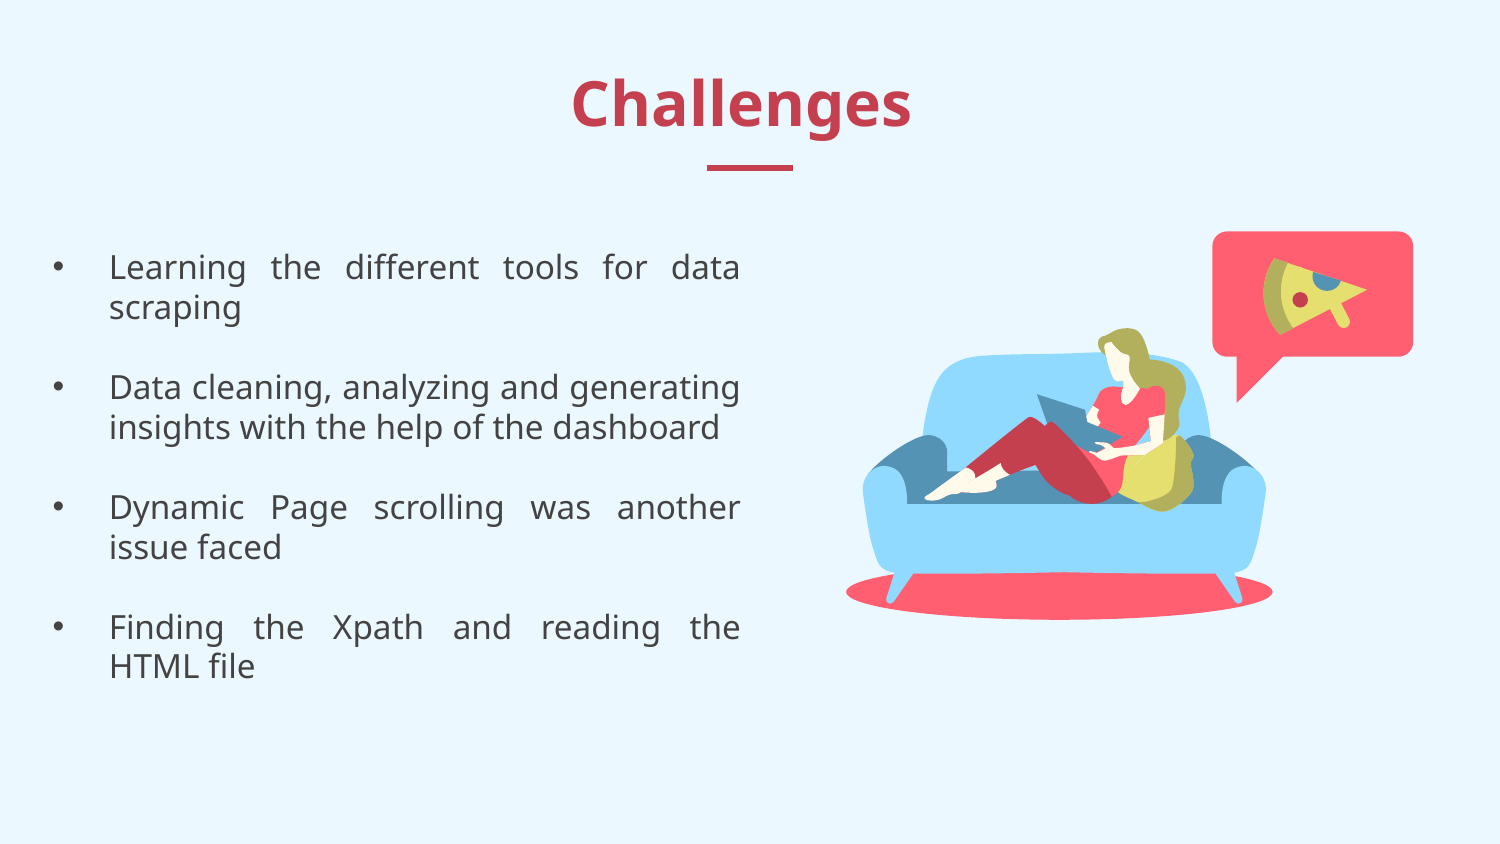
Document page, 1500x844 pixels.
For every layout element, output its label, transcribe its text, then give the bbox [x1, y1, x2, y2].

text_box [845, 327, 1273, 621]
title Challenges [130, 30, 1370, 154]
subtitle Learning the different tools for data scraping Data cleaning, analyzing and generating insights with the help of the dashboard Dynamic Page scrolling was another issue faced Finding the Xpath and reading the HTML file [18, 231, 757, 782]
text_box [1212, 231, 1414, 404]
